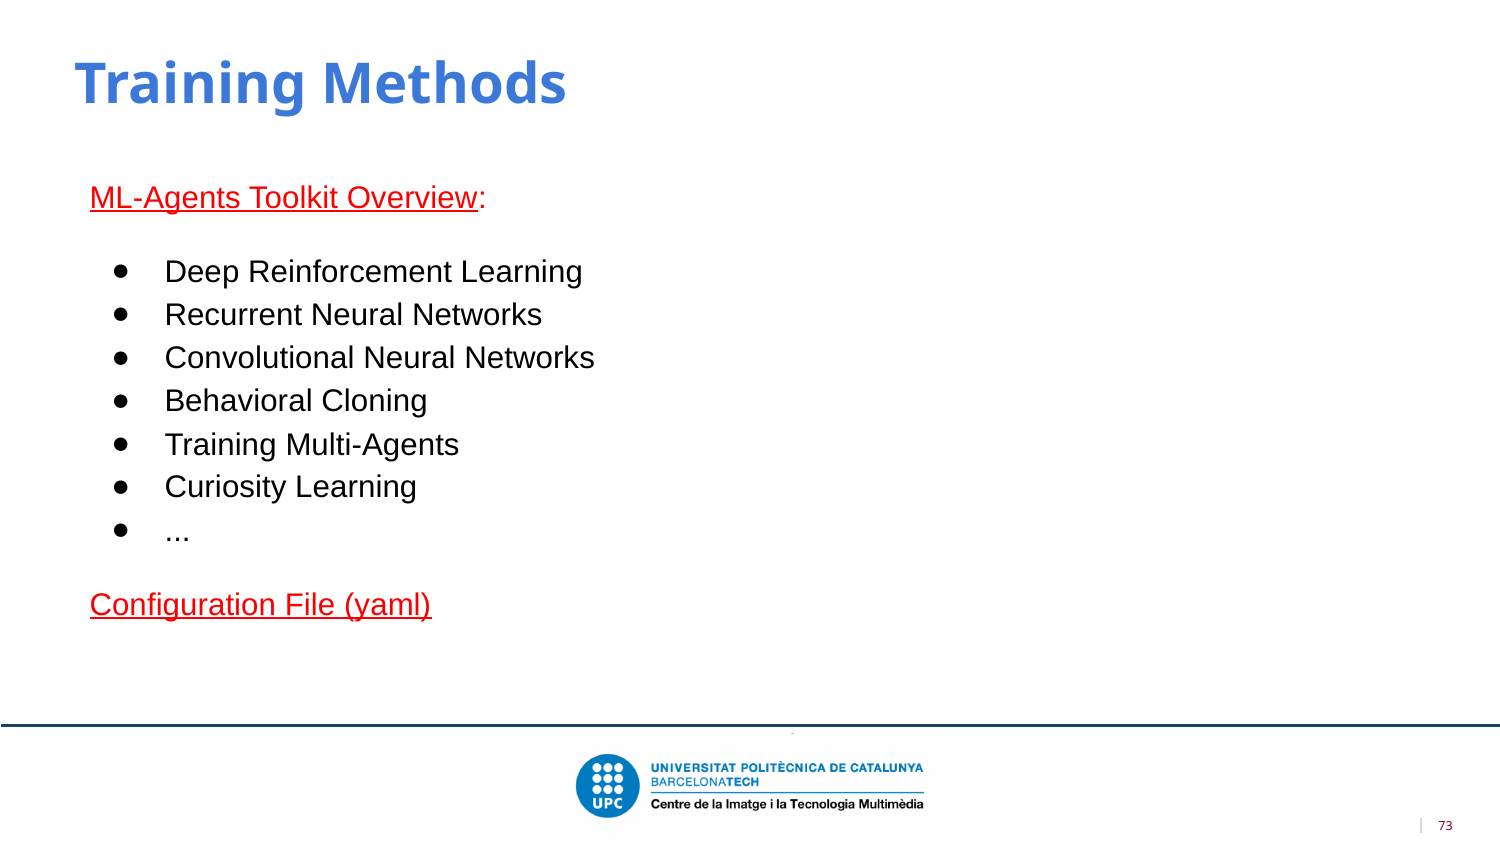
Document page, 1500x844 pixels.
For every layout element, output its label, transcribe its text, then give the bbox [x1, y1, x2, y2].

text_box ML-Agents Toolkit Overview: Deep Reinforcement Learning Recurrent Neural Networks Convolutional Neural Networks Behavioral Cloning Training Multi-Agents Curiosity Learning ... Configuration File (yaml) [74, 156, 648, 637]
picture [555, 718, 945, 836]
list Training Methods [74, 47, 1428, 131]
